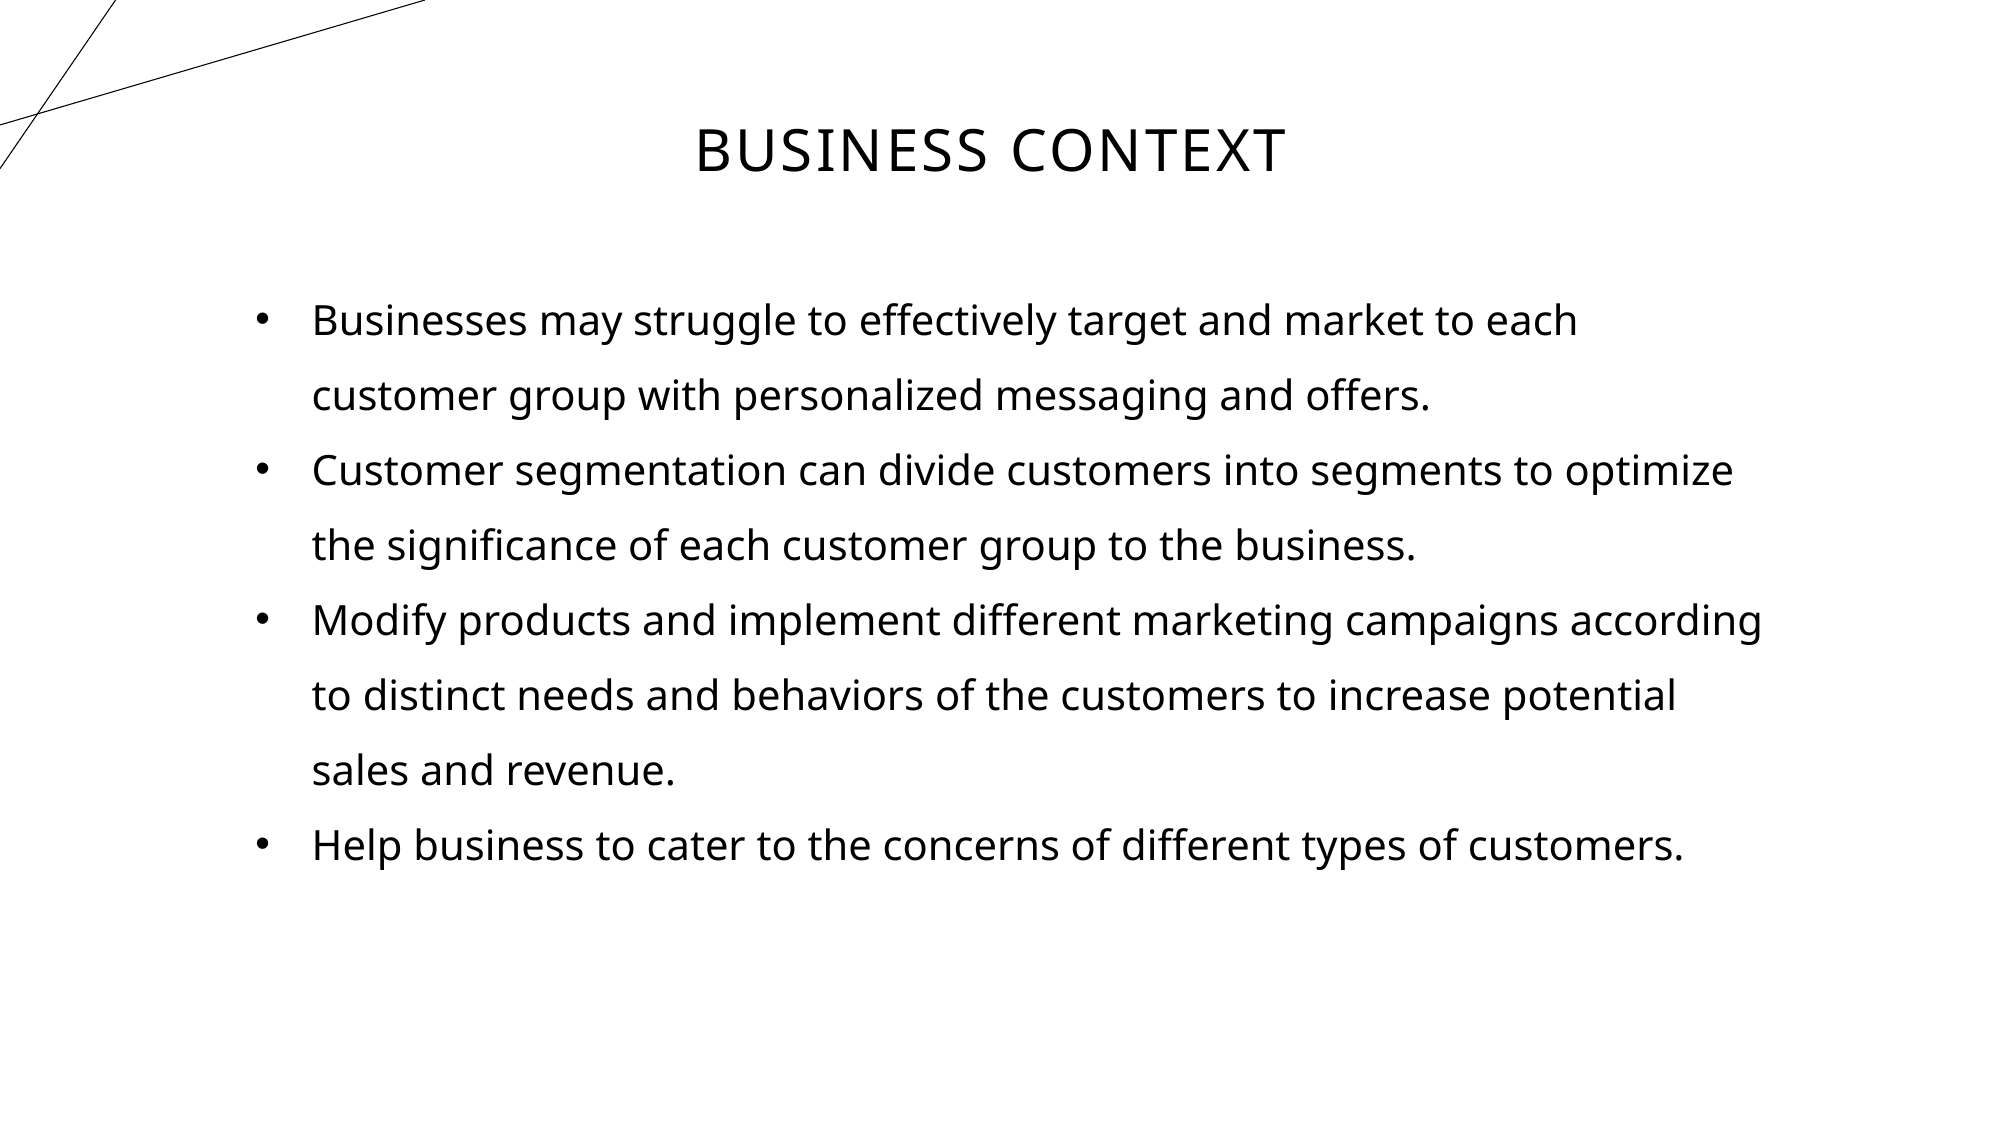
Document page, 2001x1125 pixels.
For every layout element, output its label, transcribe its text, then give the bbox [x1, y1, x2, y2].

text_box Businesses may struggle to effectively target and market to each customer group with personalized messaging and offers. Customer segmentation can divide customers into segments to optimize the significance of each customer group to the business. Modify products and implement different marketing campaigns according to distinct needs and behaviors of the customers to increase potential sales and revenue. Help business to cater to the concerns of different types of customers. [240, 261, 1789, 1125]
title Business Context [137, 43, 1863, 262]
